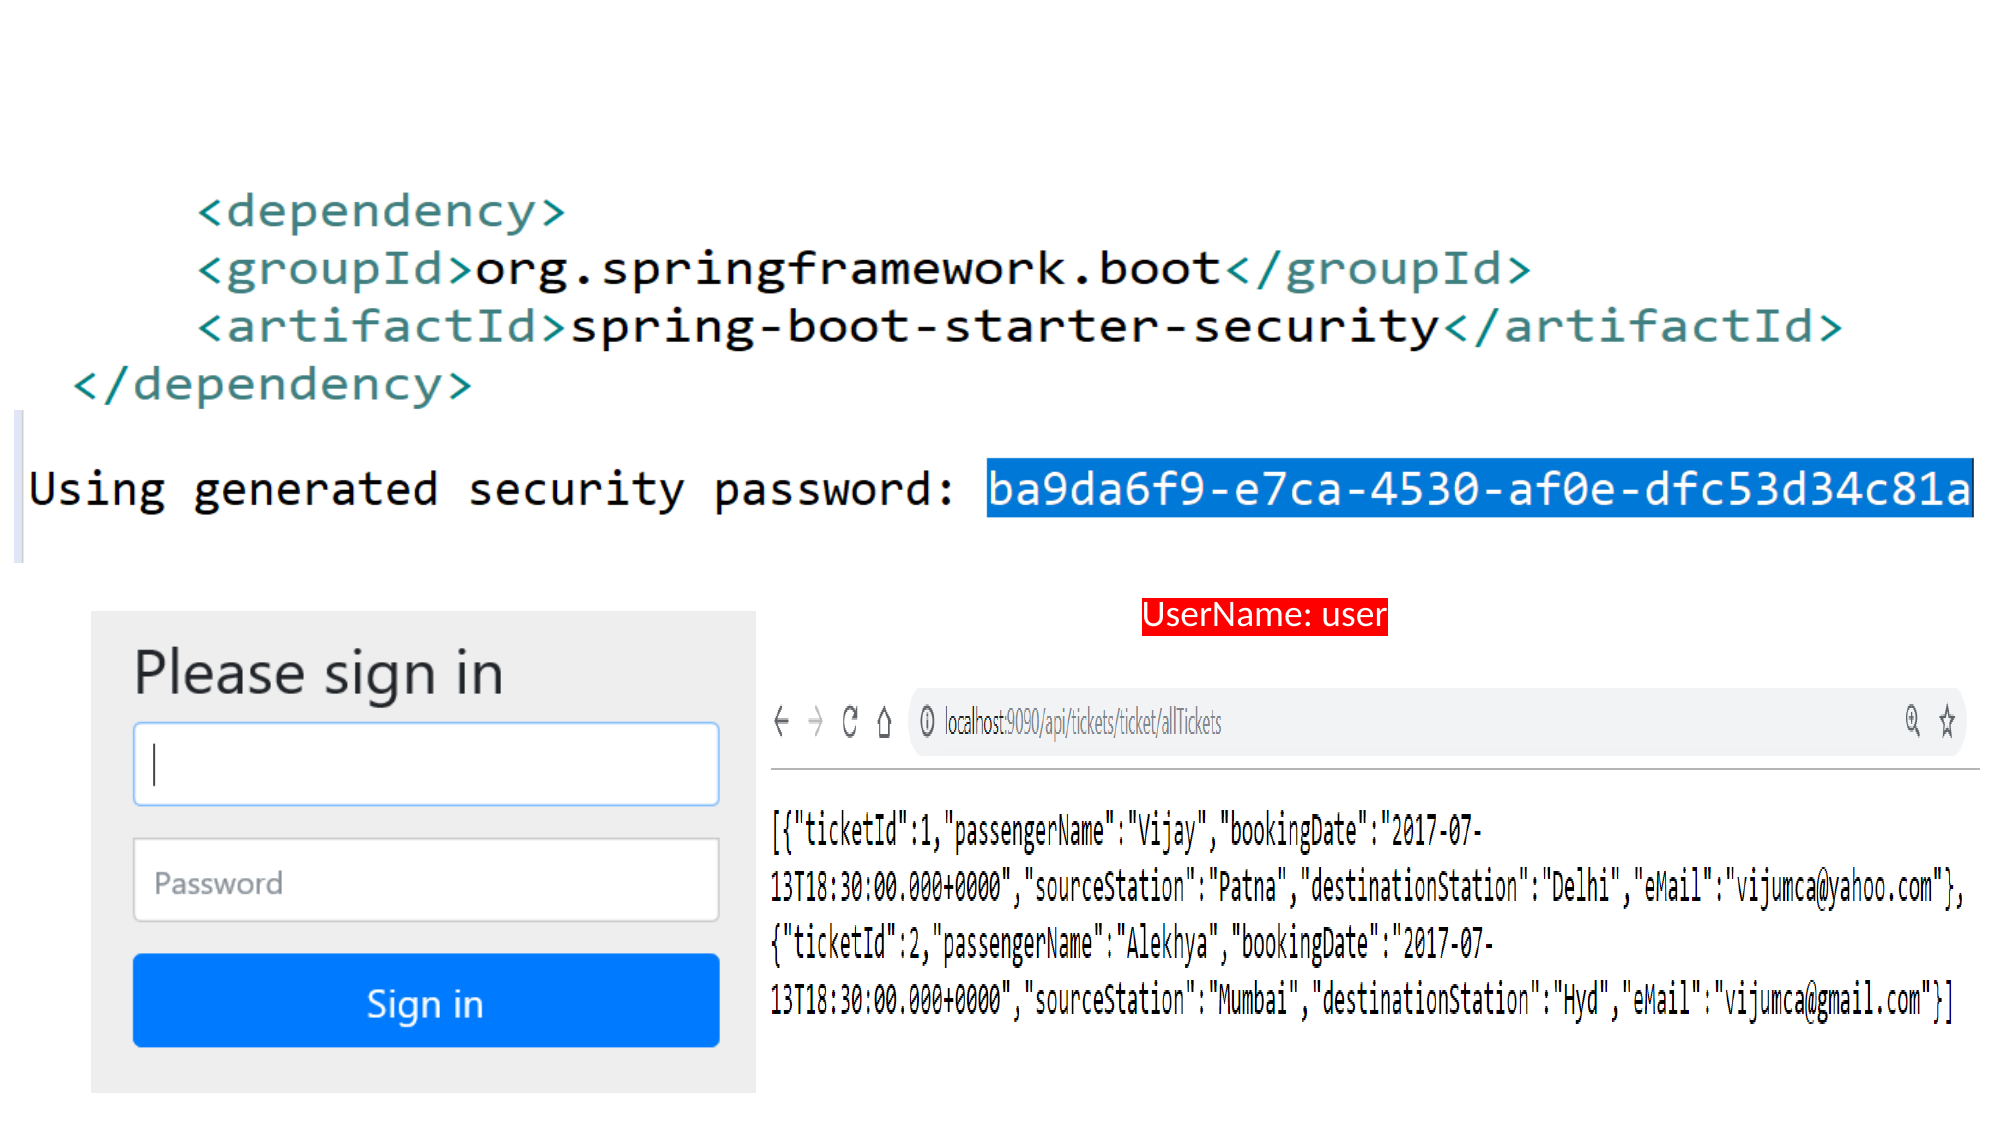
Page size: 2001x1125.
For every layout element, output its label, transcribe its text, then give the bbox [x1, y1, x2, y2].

text_box UserName: user [841, 563, 1688, 661]
picture [0, 131, 2000, 563]
picture [91, 611, 756, 1094]
picture [771, 688, 1980, 1071]
